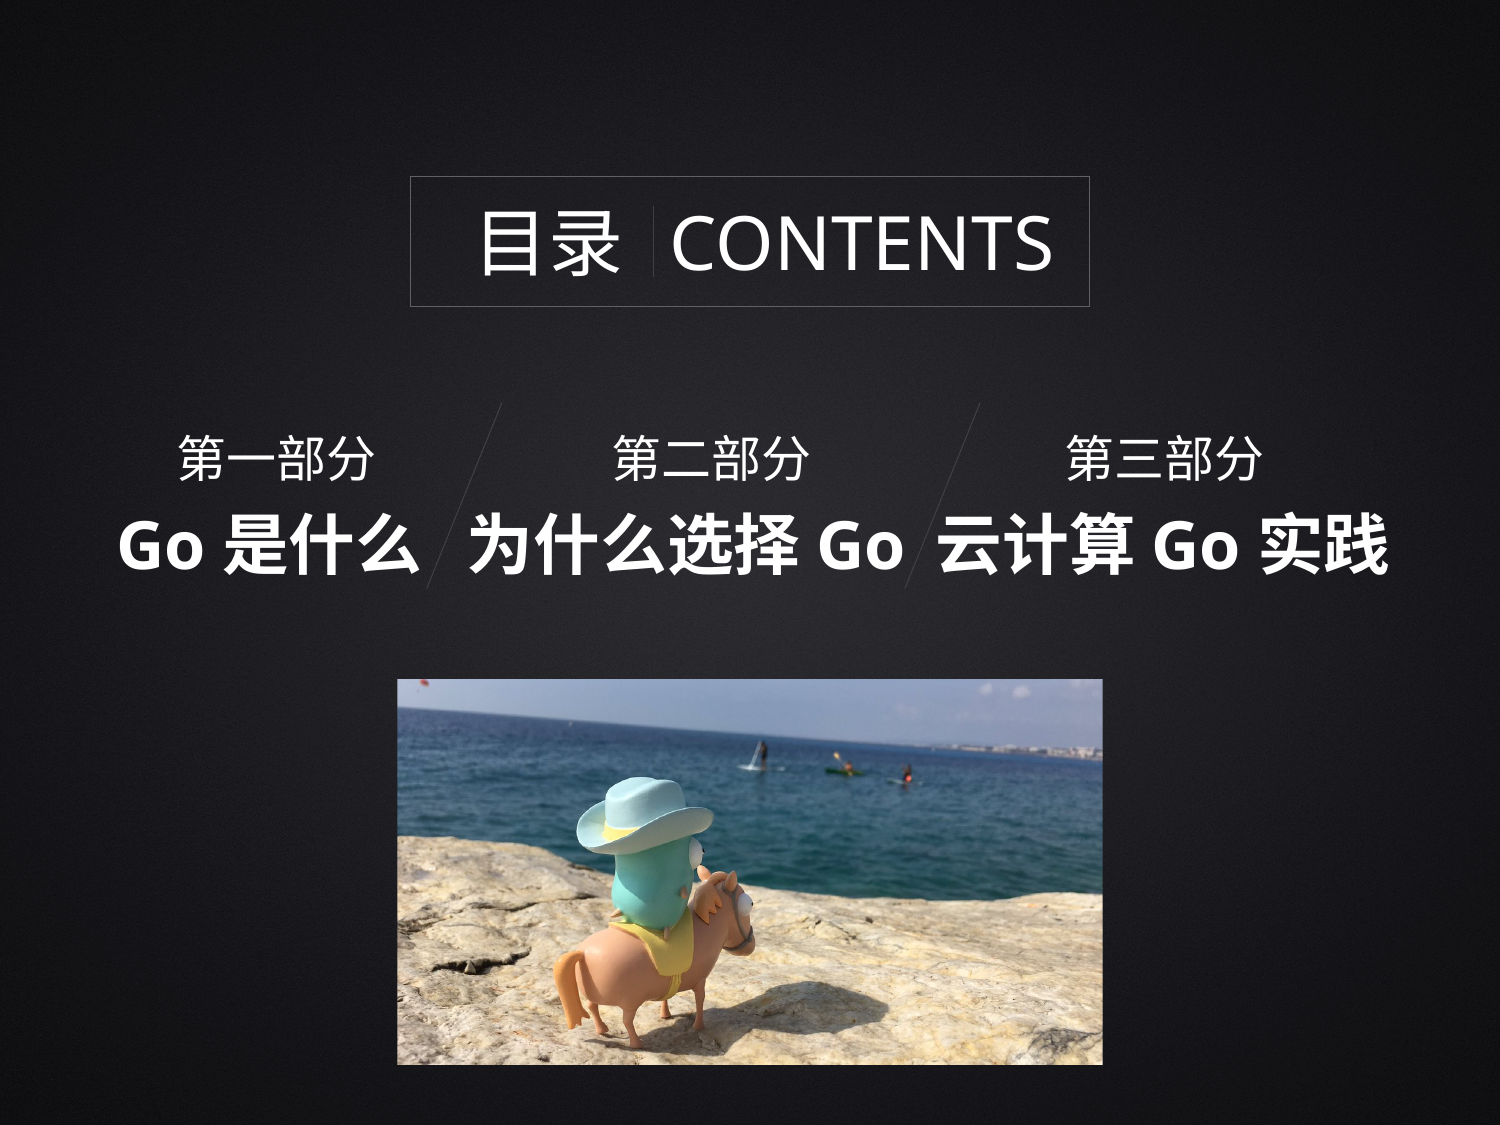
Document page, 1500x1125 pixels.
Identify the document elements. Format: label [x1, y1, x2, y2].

picture [0, 0, 1500, 1125]
text_box [410, 176, 1090, 307]
text_box [108, 402, 1392, 592]
